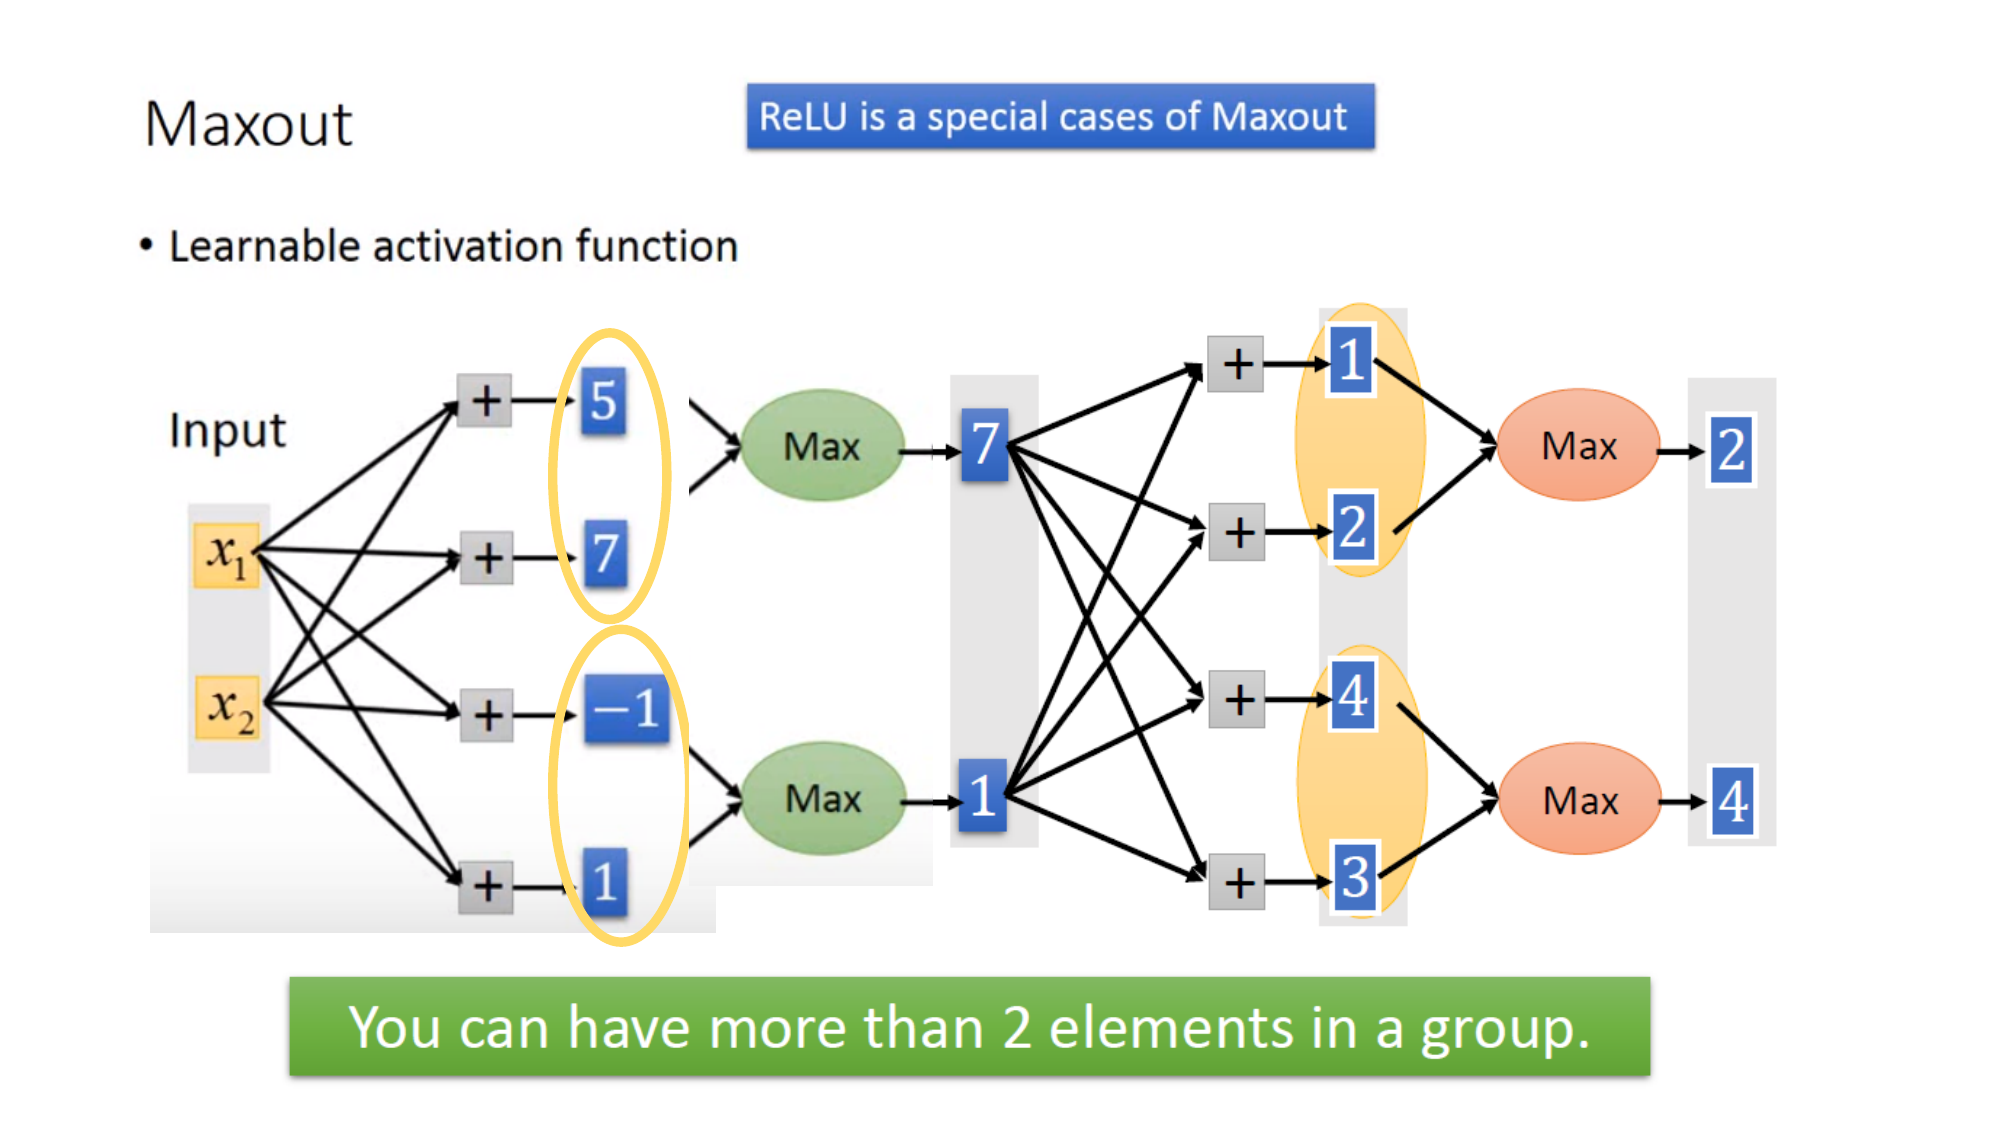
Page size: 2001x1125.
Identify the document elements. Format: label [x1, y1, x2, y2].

text_box [596, 933, 646, 944]
picture [150, 301, 1813, 938]
picture [119, 70, 378, 162]
picture [720, 59, 1431, 171]
picture [276, 952, 1670, 1112]
picture [119, 206, 750, 288]
